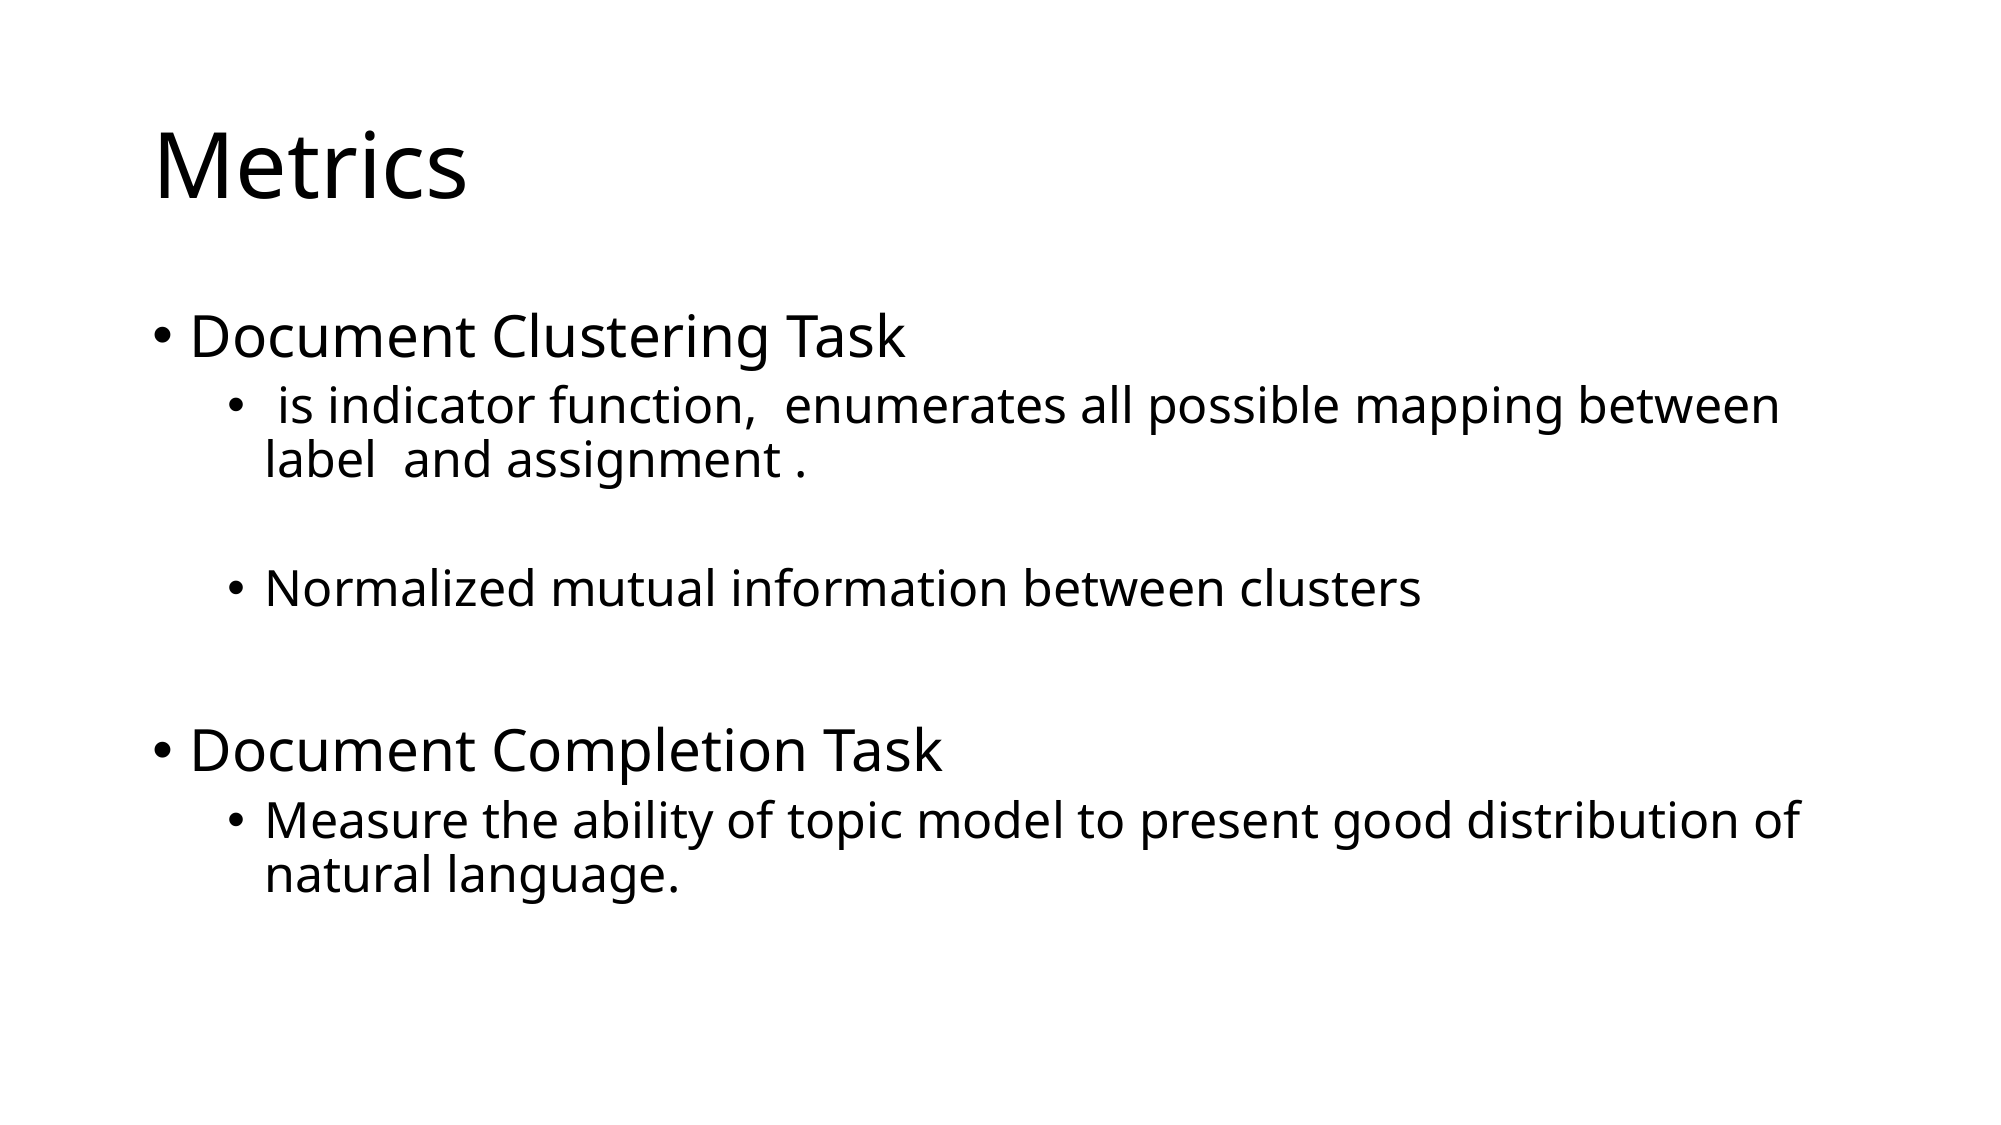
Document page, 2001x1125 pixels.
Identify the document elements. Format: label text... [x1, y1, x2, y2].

title Metrics [137, 59, 1863, 278]
